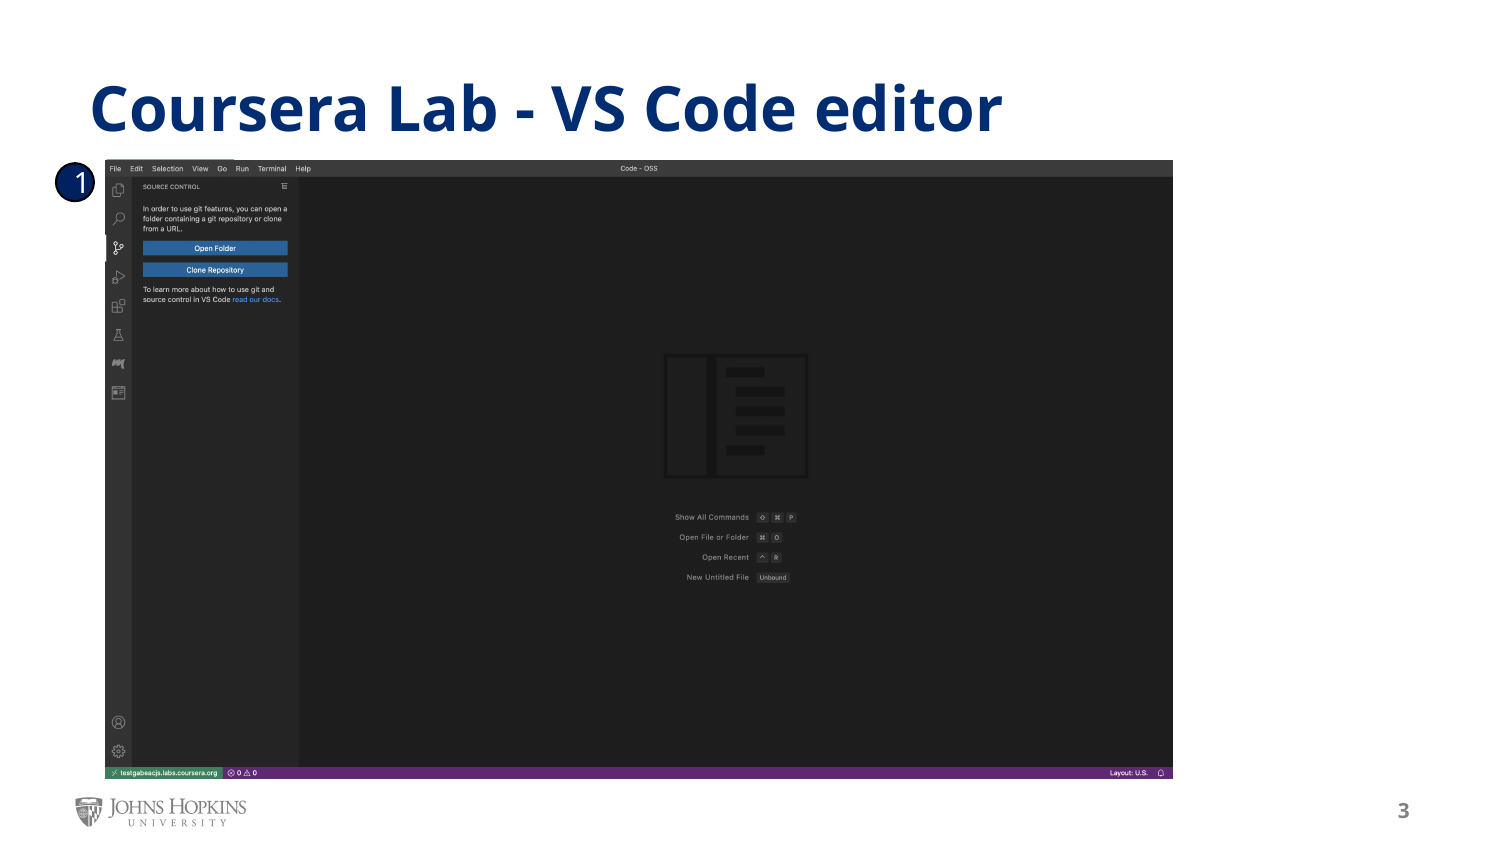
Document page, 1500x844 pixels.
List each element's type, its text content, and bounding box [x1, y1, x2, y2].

title Coursera Lab - VS Code editor [75, 70, 1369, 234]
picture [105, 160, 1173, 779]
text_box 1 [54, 162, 75, 203]
